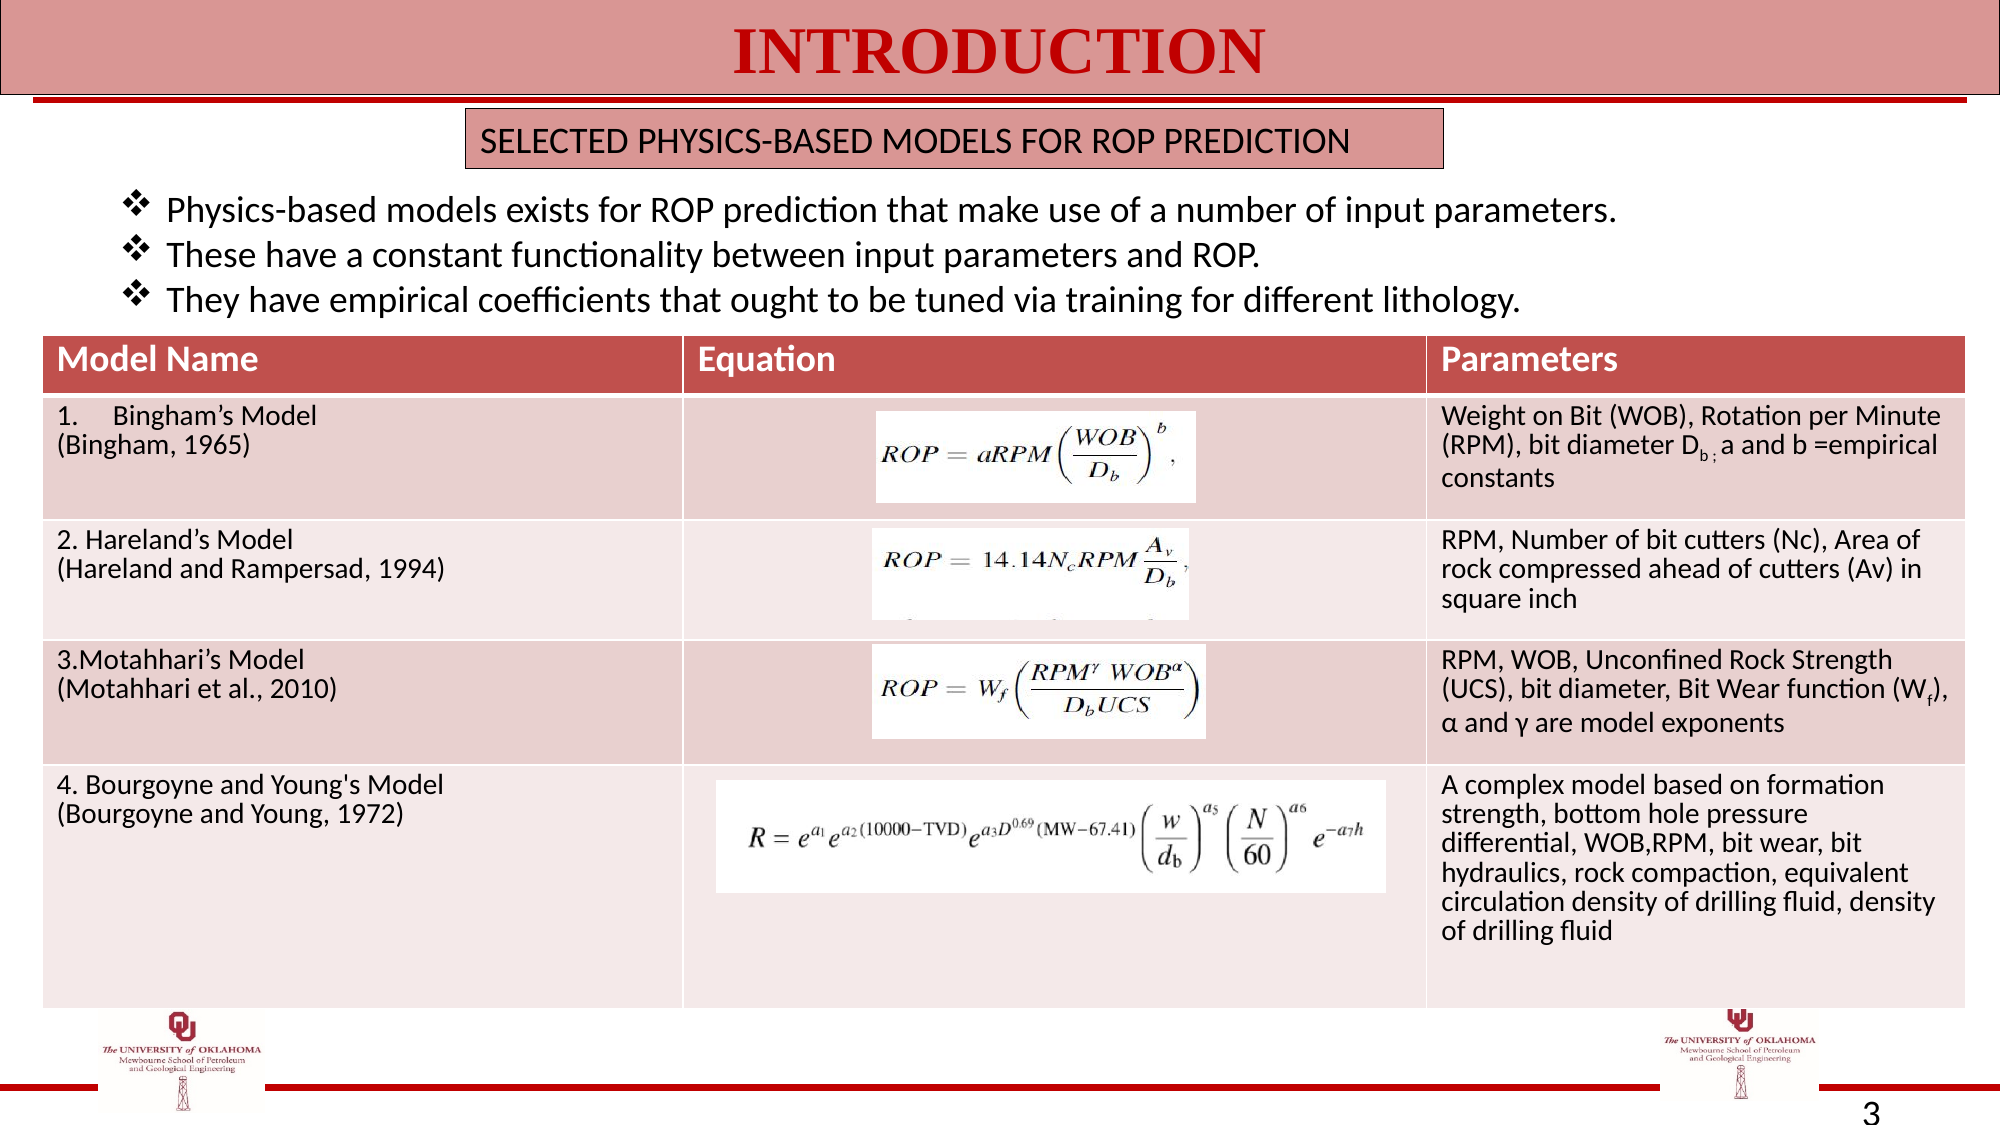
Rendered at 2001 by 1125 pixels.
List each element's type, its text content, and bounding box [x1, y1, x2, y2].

table_cell A complex model based on formation strength, bottom hole pressure differential, WOB,RPM, bit wear, bit hydraulics, rock compaction, equivalent circulation density of drilling fluid, density of drilling fluid [1427, 766, 1965, 1008]
table_cell [684, 521, 1426, 639]
table_header Parameters [1427, 336, 1965, 393]
text_box Physics-based models exists for ROP prediction that make use of a number of input parameters. These have a constant functionality between input parameters and ROP. They have empirical coefficients that ought to be tuned via training for different lithology. [104, 177, 1930, 328]
table_cell [684, 398, 1426, 519]
table_cell RPM, WOB, Unconfined Rock Strength (UCS), bit diameter, Bit Wear function (Wf), α and γ are model exponents [1427, 641, 1965, 764]
table_header Model Name [43, 336, 682, 393]
slide_number 3 [1847, 1082, 1975, 1125]
text_box SELECTED PHYSICS-BASED MODELS FOR ROP PREDICTION [465, 108, 1444, 169]
table_cell [684, 641, 1426, 764]
table_header Equation [684, 336, 1426, 393]
picture [1660, 1001, 1819, 1101]
picture [716, 780, 1386, 894]
table_cell Weight on Bit (WOB), Rotation per Minute (RPM), bit diameter Db ; a and b =empirical constants [1427, 398, 1965, 519]
picture [875, 410, 1197, 504]
picture [872, 528, 1189, 620]
table_cell 2. Hareland’s Model (Hareland and Rampersad, 1994) [43, 521, 682, 639]
table_cell 3.Motahhari’s Model (Motahhari et al., 2010) [43, 641, 682, 764]
picture [871, 644, 1206, 739]
table_cell RPM, Number of bit cutters (Nc), Area of rock compressed ahead of cutters (Av) in square inch [1427, 521, 1965, 639]
picture [97, 1008, 265, 1113]
table_cell Bingham’s Model (Bingham, 1965) [43, 398, 682, 519]
table_cell [684, 766, 1426, 1008]
text_box INTRODUCTION [0, 0, 2000, 95]
table_cell 4. Bourgoyne and Young's Model (Bourgoyne and Young, 1972) [43, 766, 682, 1008]
